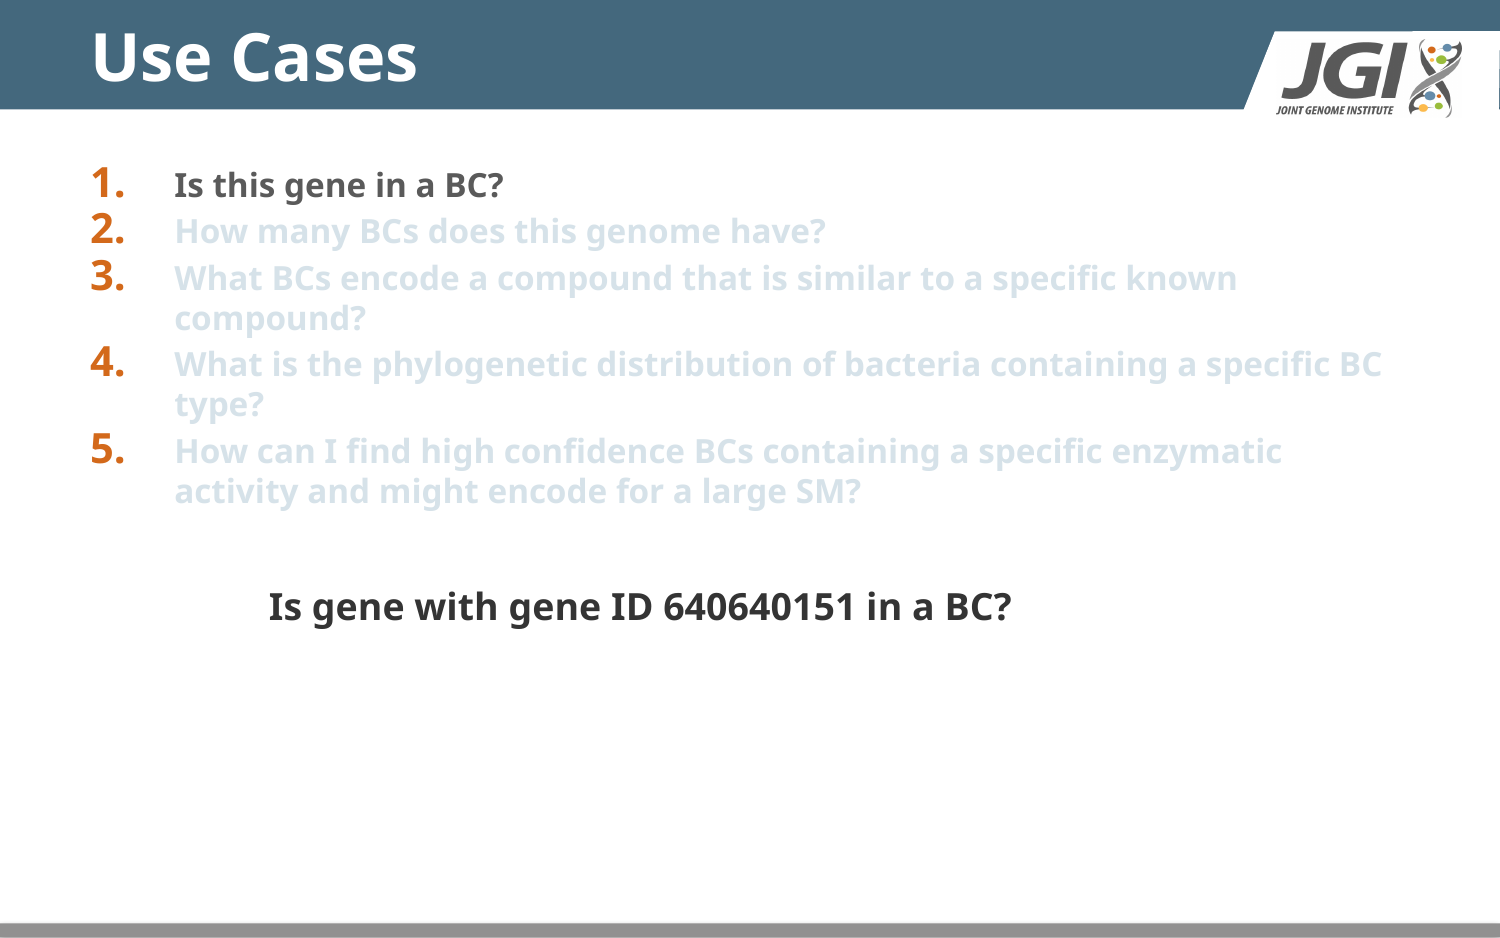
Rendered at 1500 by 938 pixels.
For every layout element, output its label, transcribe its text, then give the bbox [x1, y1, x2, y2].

title Use Cases [75, 0, 1238, 110]
text_box Is gene with gene ID 640640151 in a BC? [254, 575, 1028, 635]
list Is this gene in a BC? How many BCs does this genome have? What BCs encode a compound that is similar to a specific known compound? What is the phylogenetic distribution of bacteria containing a specific BC type? How can I find high confidence BCs containing a specific enzymatic activity and might encode for a large SM? [75, 156, 1425, 838]
picture [1276, 39, 1462, 118]
